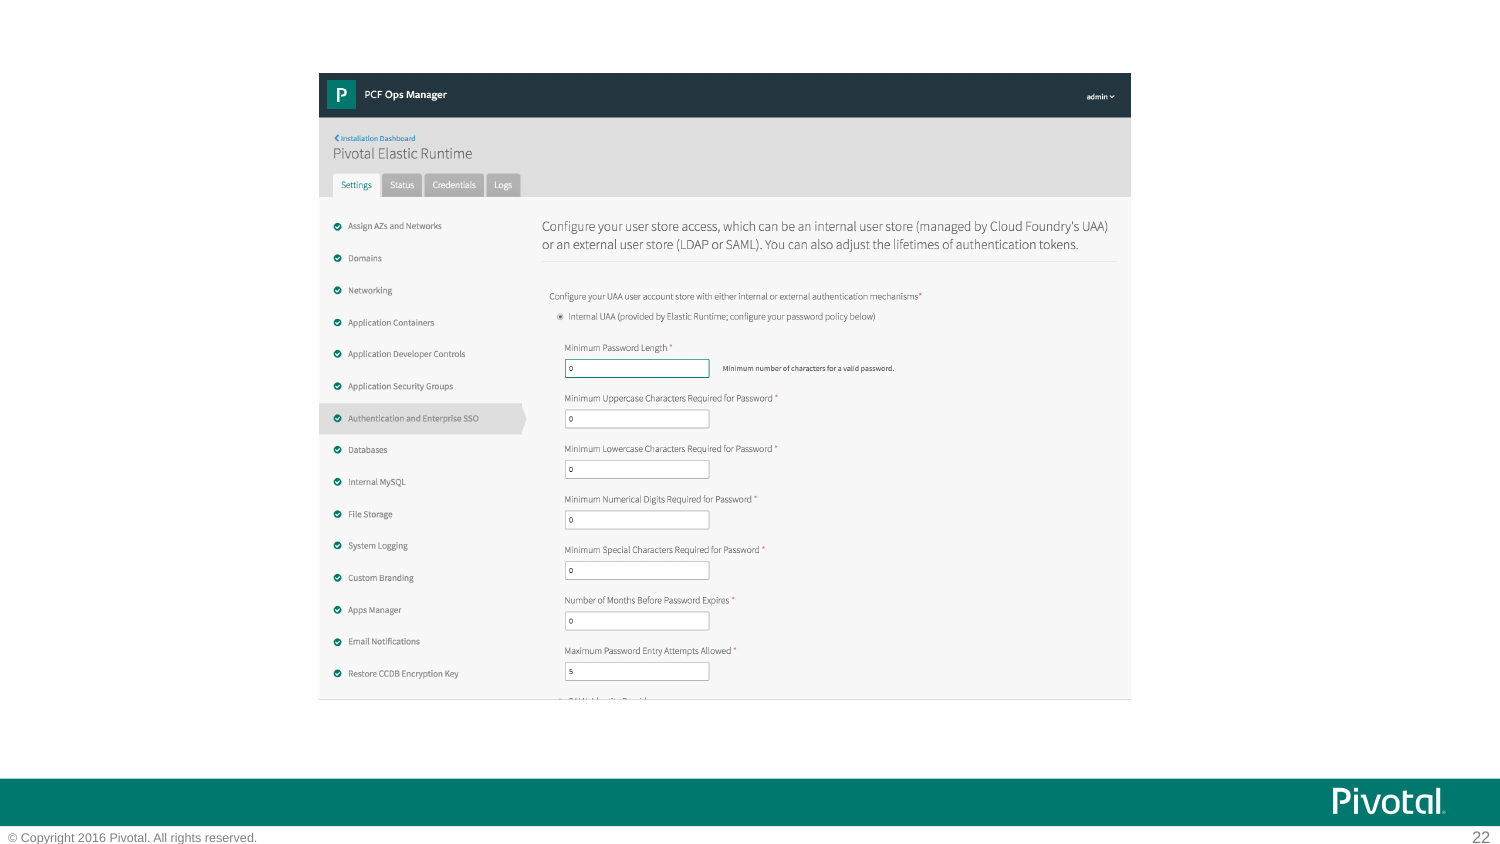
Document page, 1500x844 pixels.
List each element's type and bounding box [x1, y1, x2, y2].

list [319, 73, 1131, 701]
picture [1327, 779, 1450, 820]
